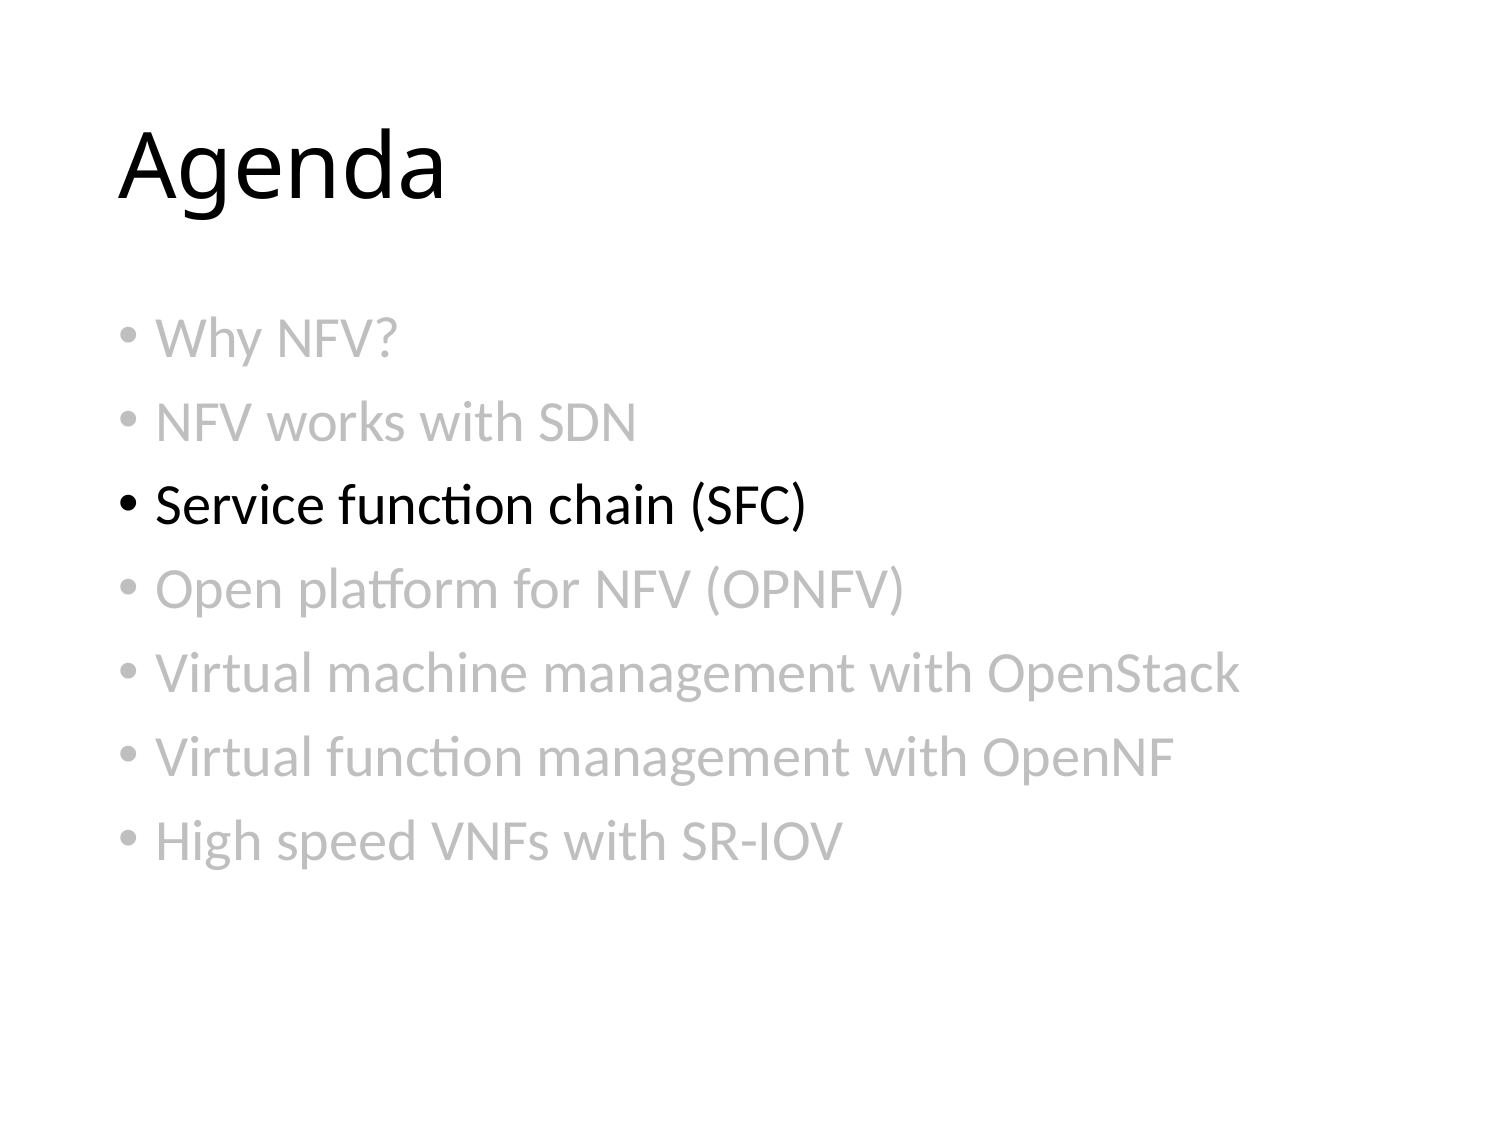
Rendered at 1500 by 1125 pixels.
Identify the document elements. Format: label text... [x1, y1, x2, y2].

list Why NFV? NFV works with SDN Service function chain (SFC) Open platform for NFV (OPNFV) Virtual machine management with OpenStack Virtual function management with OpenNF High speed VNFs with SR-IOV [103, 299, 1397, 1014]
title Agenda [103, 59, 1397, 278]
